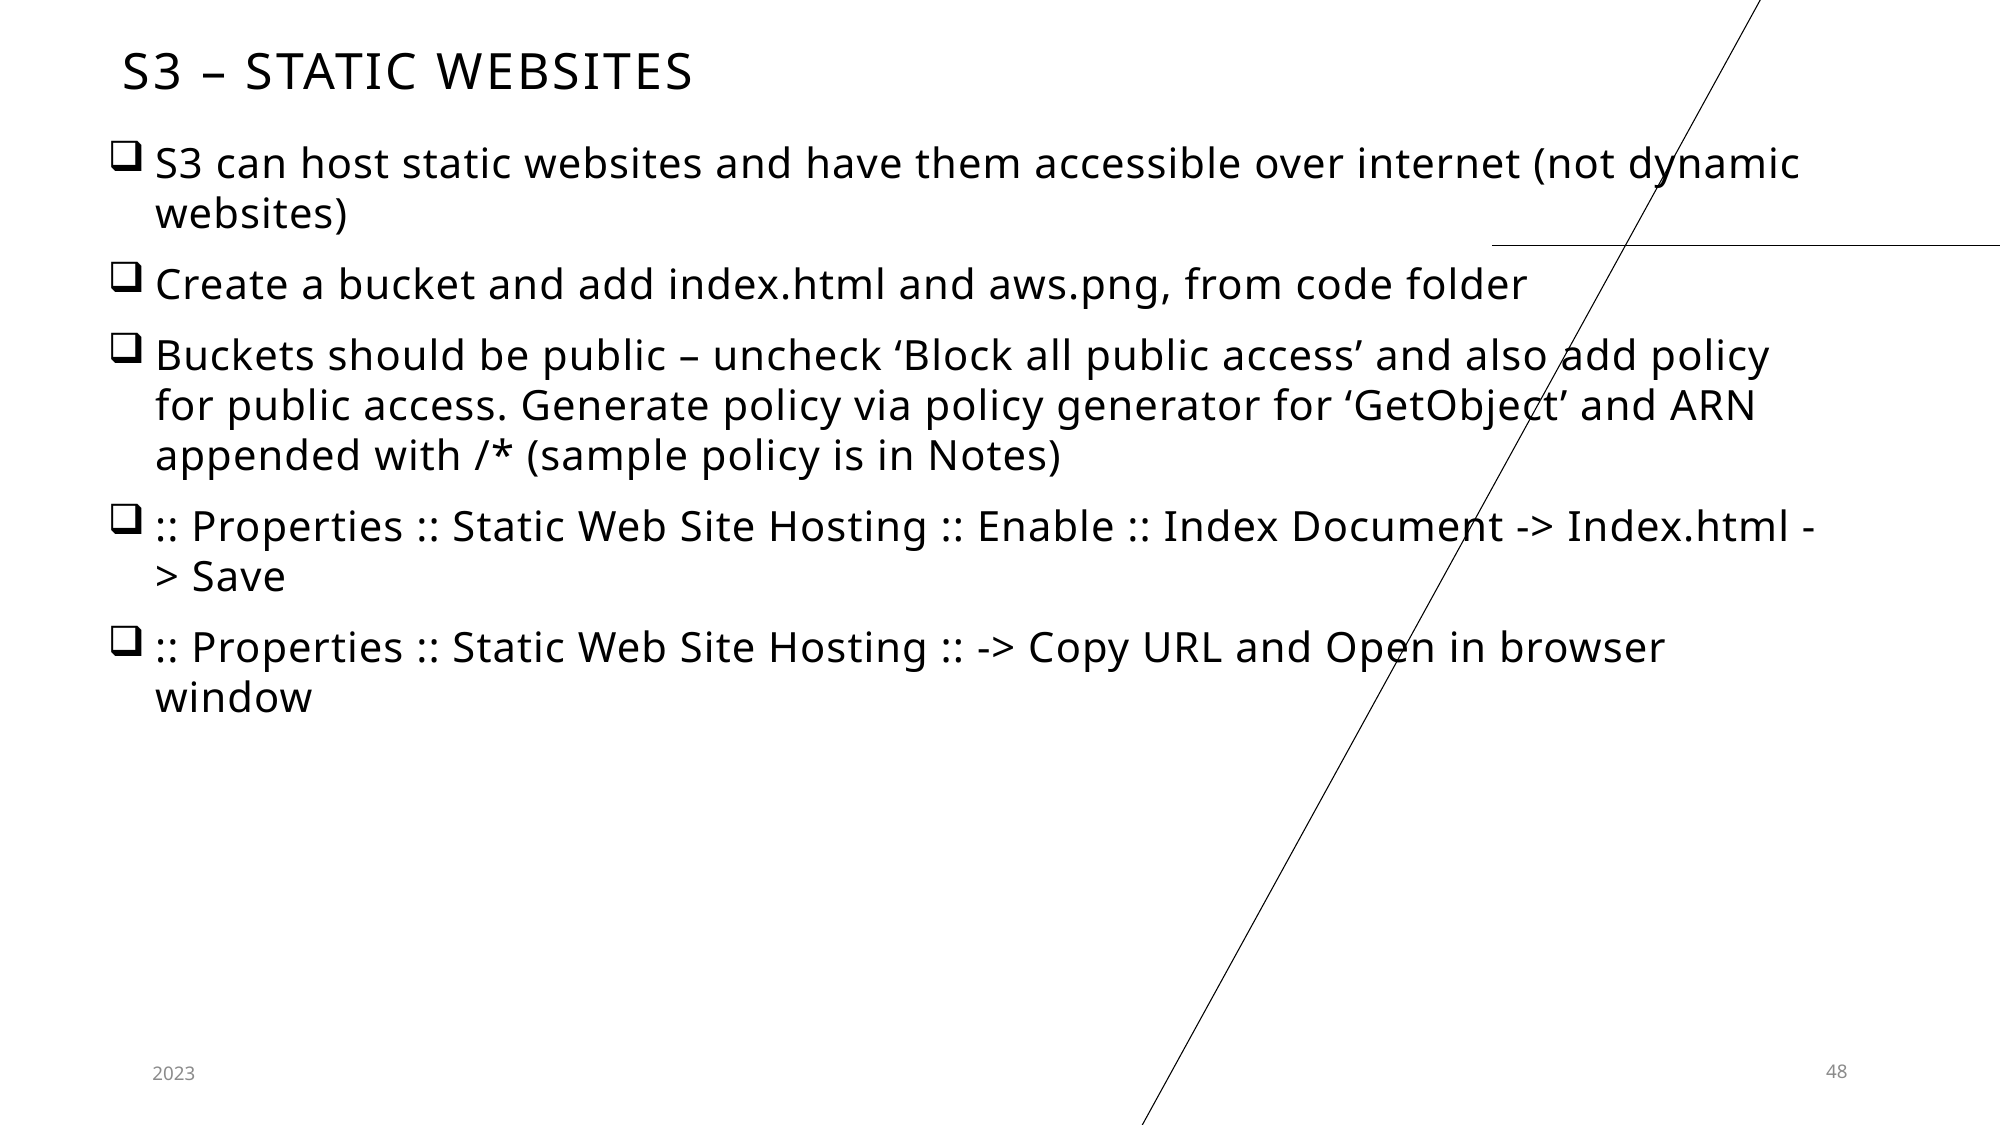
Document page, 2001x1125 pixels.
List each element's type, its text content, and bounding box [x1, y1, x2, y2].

slide_number 48 [1412, 1042, 1863, 1103]
title S3 – Static websites [108, 23, 1445, 108]
list S3 can host static websites and have them accessible over internet (not dynamic websites) Create a bucket and add index.html and aws.png, from code folder Buckets should be public – uncheck ‘Block all public access’ and also add policy for public access. Generate policy via policy generator for ‘GetObject’ and ARN appended with /* (sample policy is in Notes) :: Properties :: Static Web Site Hosting :: Enable :: Index Document -> Index.html -> Save :: Properties :: Static Web Site Hosting :: -> Copy URL and Open in browser window [93, 129, 1848, 1030]
slide_number 2023 [137, 1042, 338, 1103]
